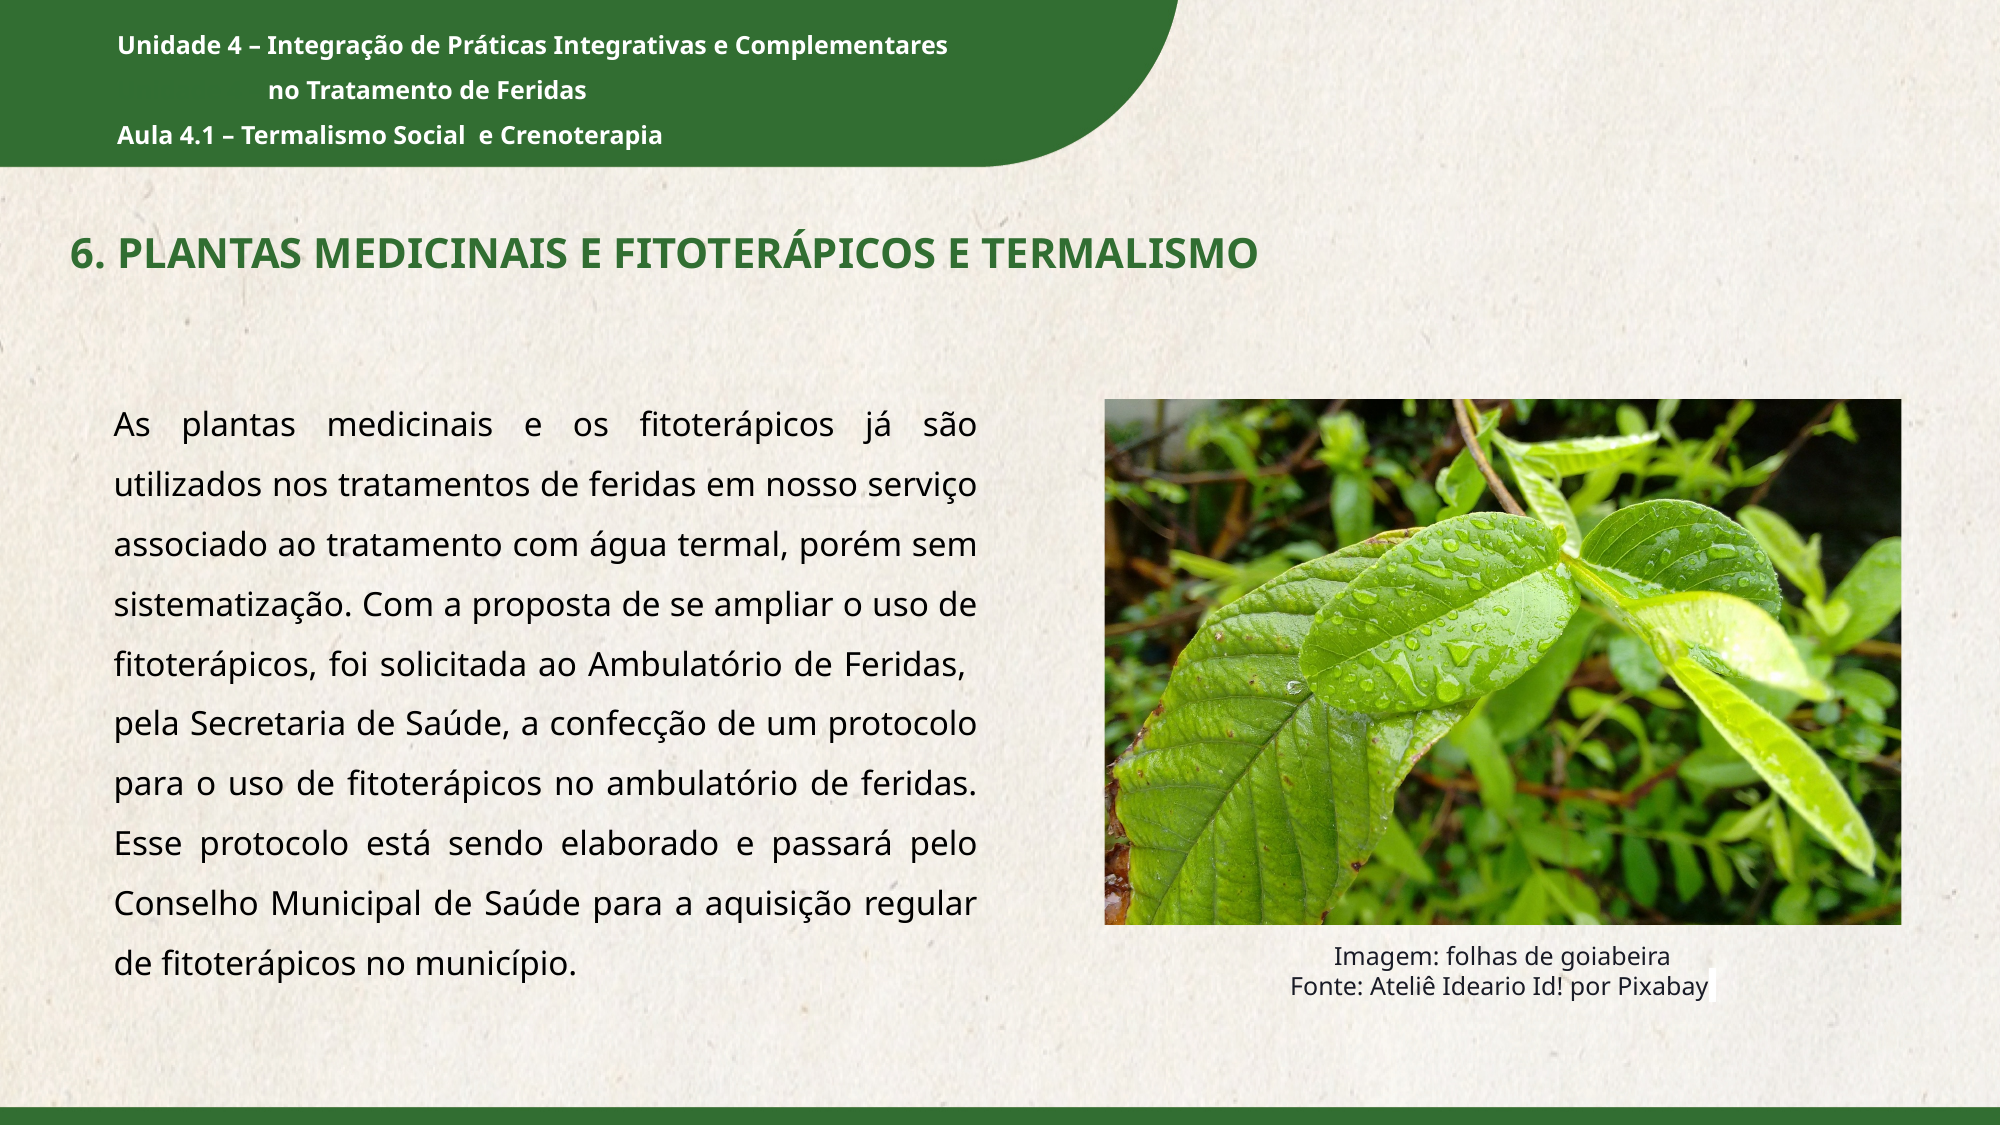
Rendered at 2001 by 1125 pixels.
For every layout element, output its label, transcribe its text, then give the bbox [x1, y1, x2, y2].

text_box 6. PLANTAS MEDICINAIS E FITOTERÁPICOS E TERMALISMO [55, 219, 1933, 285]
text_box Imagem: folhas de goiabeira Fonte: Ateliê Ideario Id! por Pixabay [1104, 931, 1902, 1015]
picture [0, 0, 2000, 1125]
text_box As plantas medicinais e os fitoterápicos já são utilizados nos tratamentos de feridas em nosso serviço associado ao tratamento com água termal, porém sem sistematização. Com a proposta de se ampliar o uso de fitoterápicos, foi solicitada ao Ambulatório de Feridas, pela Secretaria de Saúde, a confecção de um protocolo para o uso de fitoterápicos no ambulatório de feridas. Esse protocolo está sendo elaborado e passará pelo Conselho Municipal de Saúde para a aquisição regular de fitoterápicos no município. [98, 375, 994, 990]
